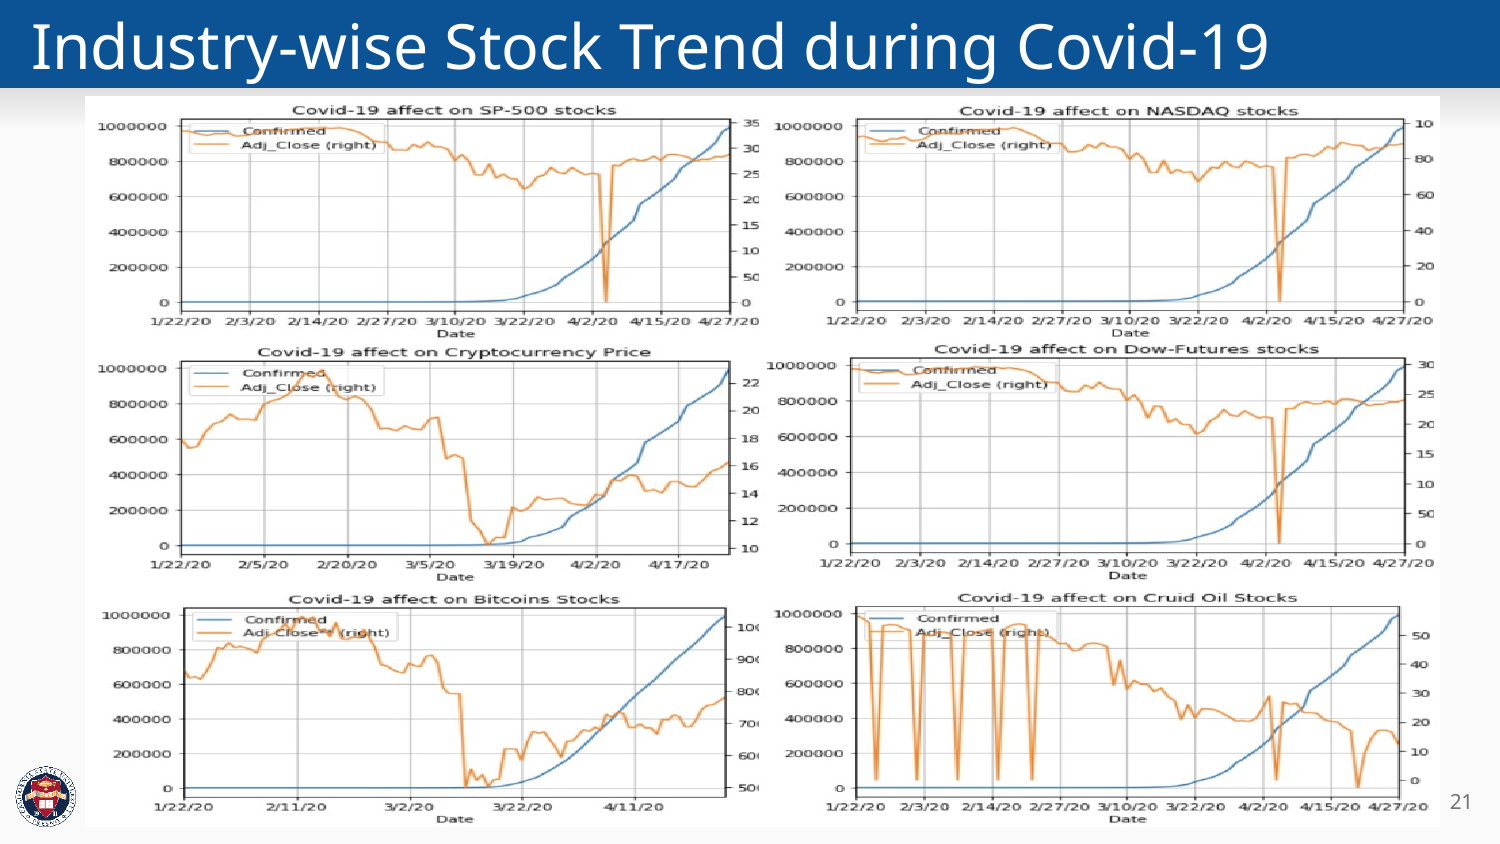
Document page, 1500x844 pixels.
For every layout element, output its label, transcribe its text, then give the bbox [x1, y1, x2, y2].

picture [15, 765, 76, 827]
text_box [29, 87, 1113, 189]
slide_number ‹#› [1439, 770, 1489, 835]
picture [85, 96, 1441, 827]
title Industry-wise Stock Trend during Covid-19 [16, 2, 1464, 87]
